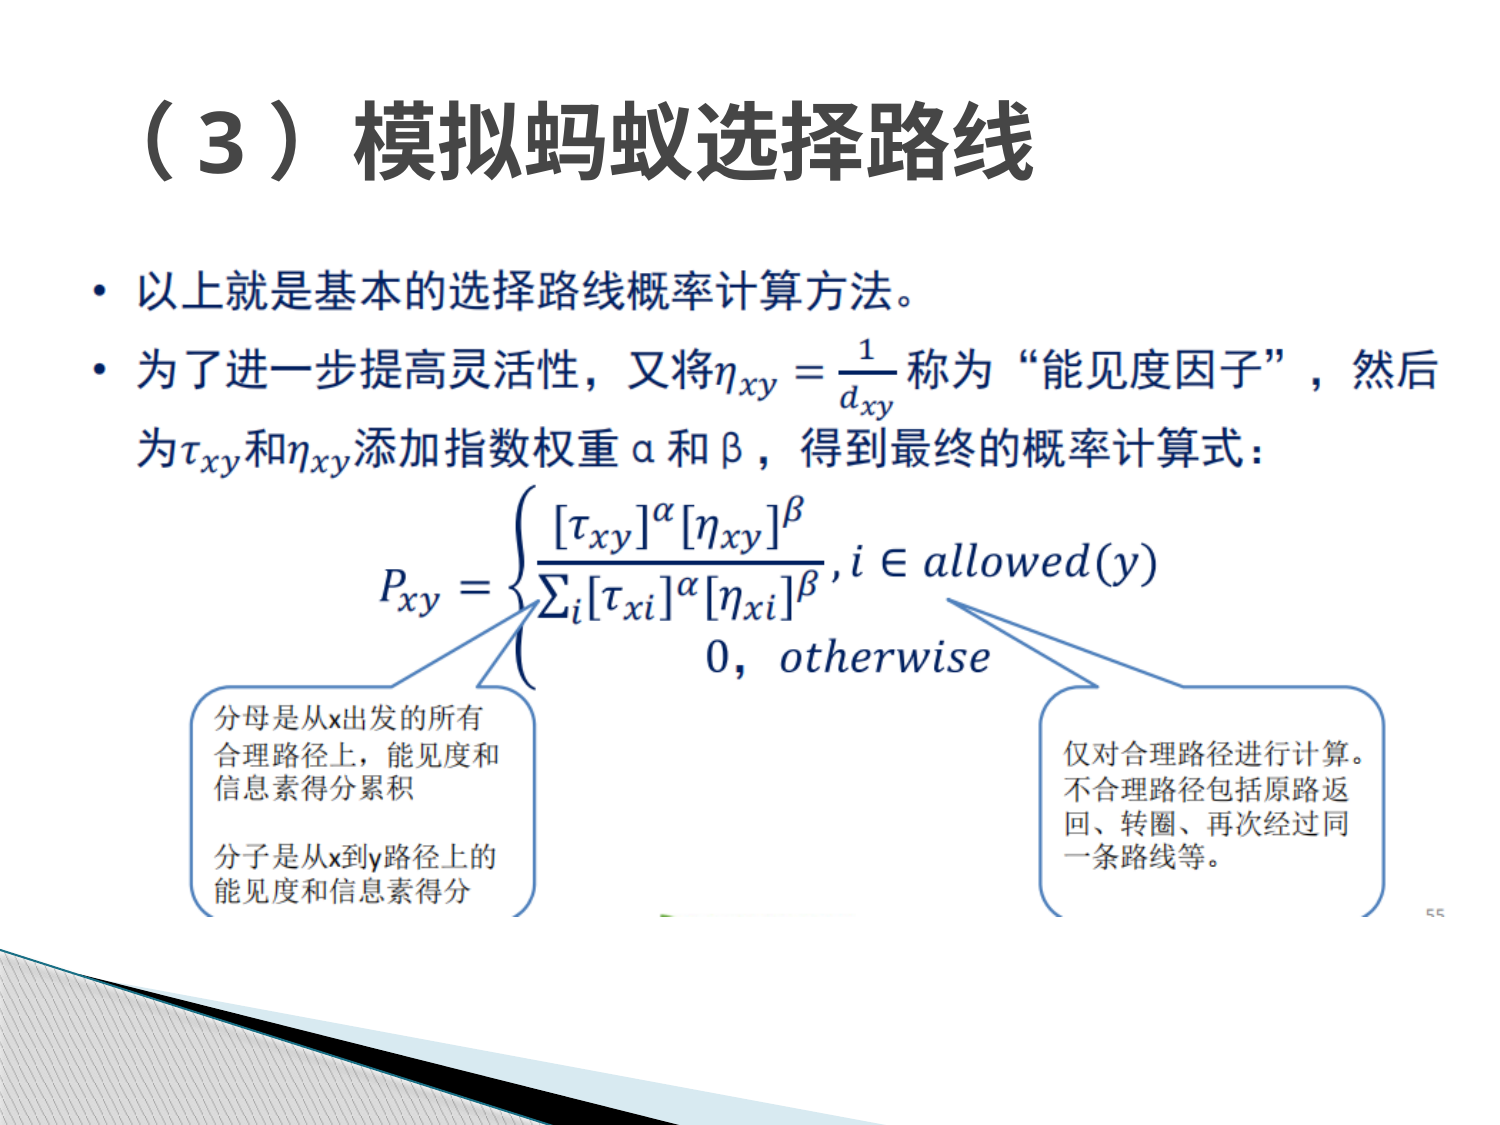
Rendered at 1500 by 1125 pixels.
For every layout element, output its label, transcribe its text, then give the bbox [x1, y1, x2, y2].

title （3）模拟蚂蚁选择路线 [76, 45, 1425, 232]
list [76, 232, 1450, 917]
